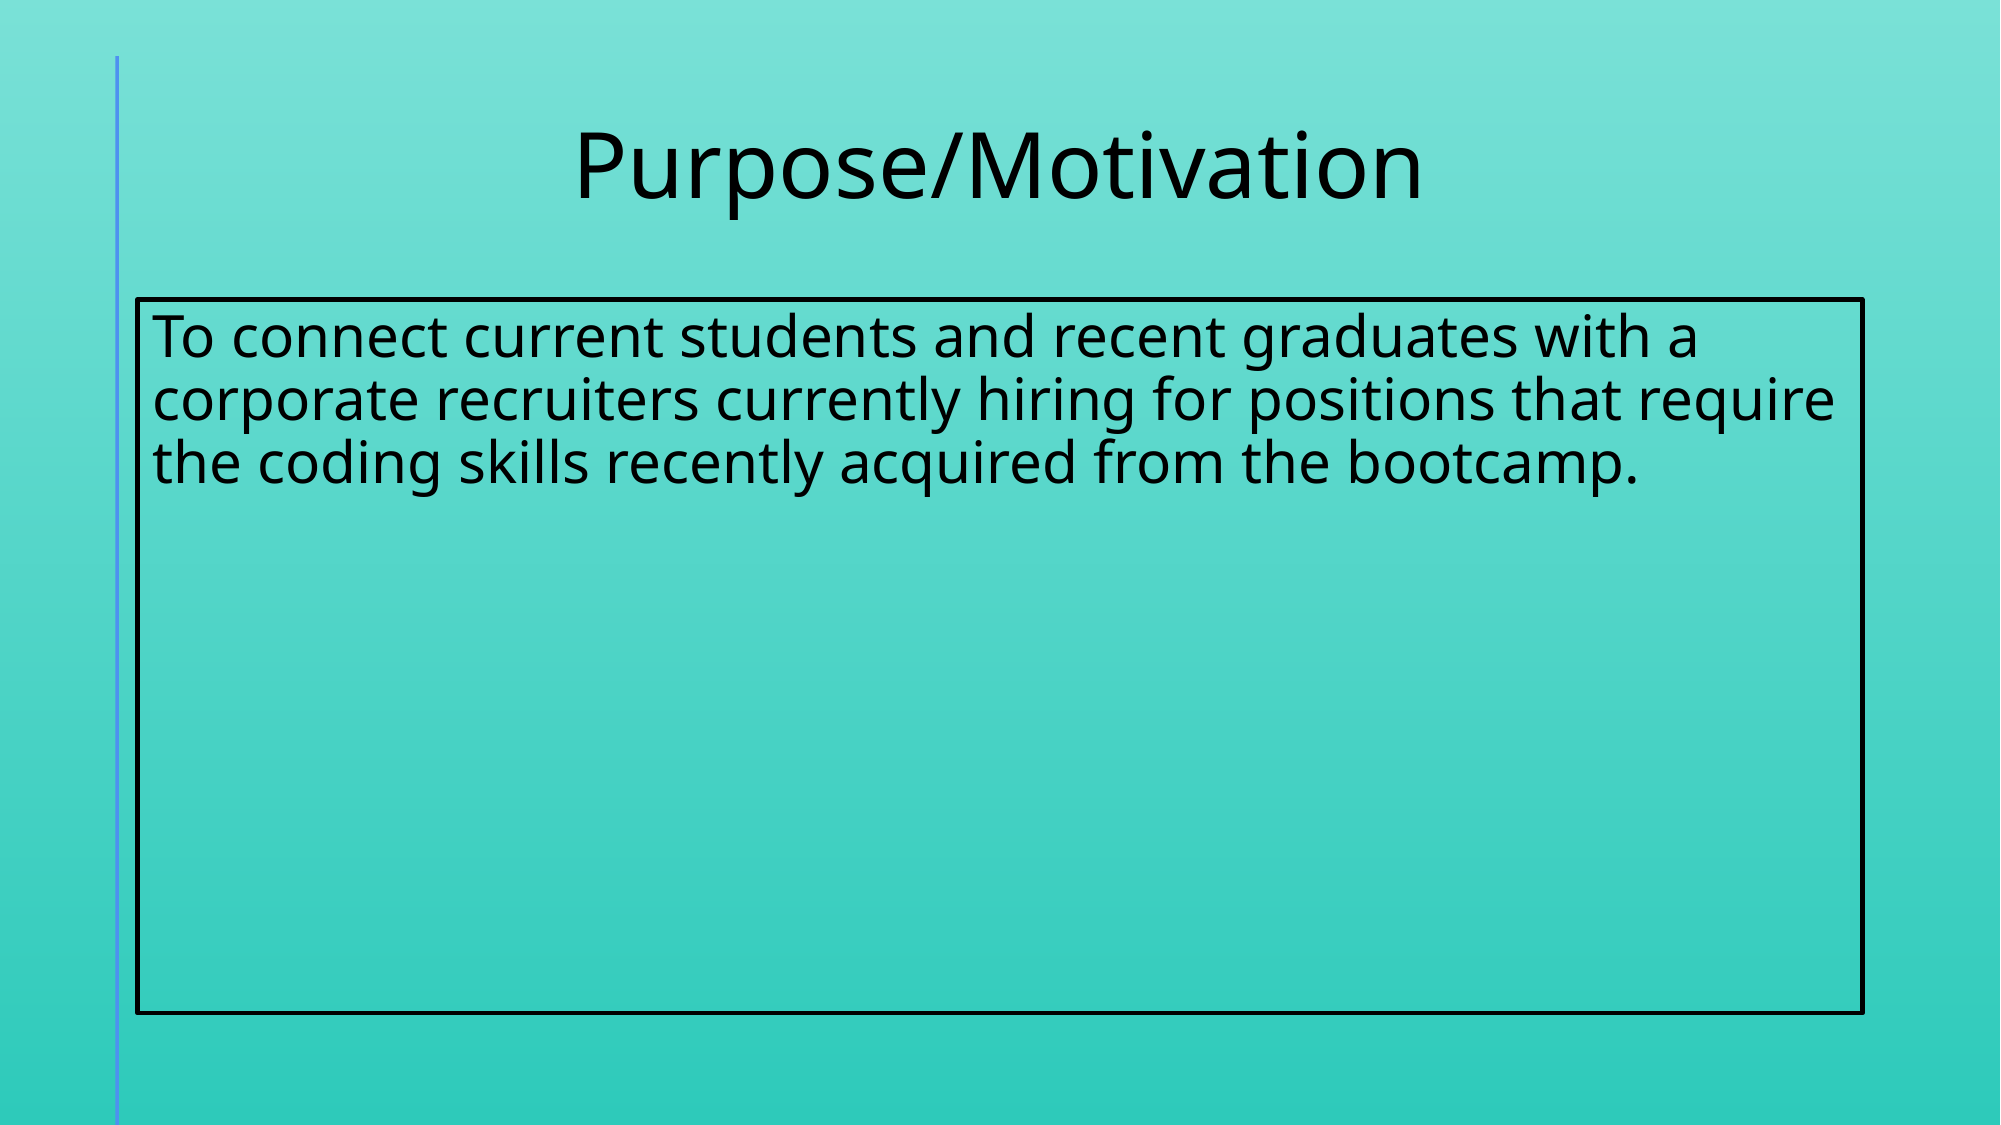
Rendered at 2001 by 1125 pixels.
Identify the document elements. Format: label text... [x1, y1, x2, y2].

title Purpose/Motivation [137, 59, 1863, 278]
list To connect current students and recent graduates with a corporate recruiters currently hiring for positions that require the coding skills recently acquired from the bootcamp. [137, 299, 1863, 1014]
